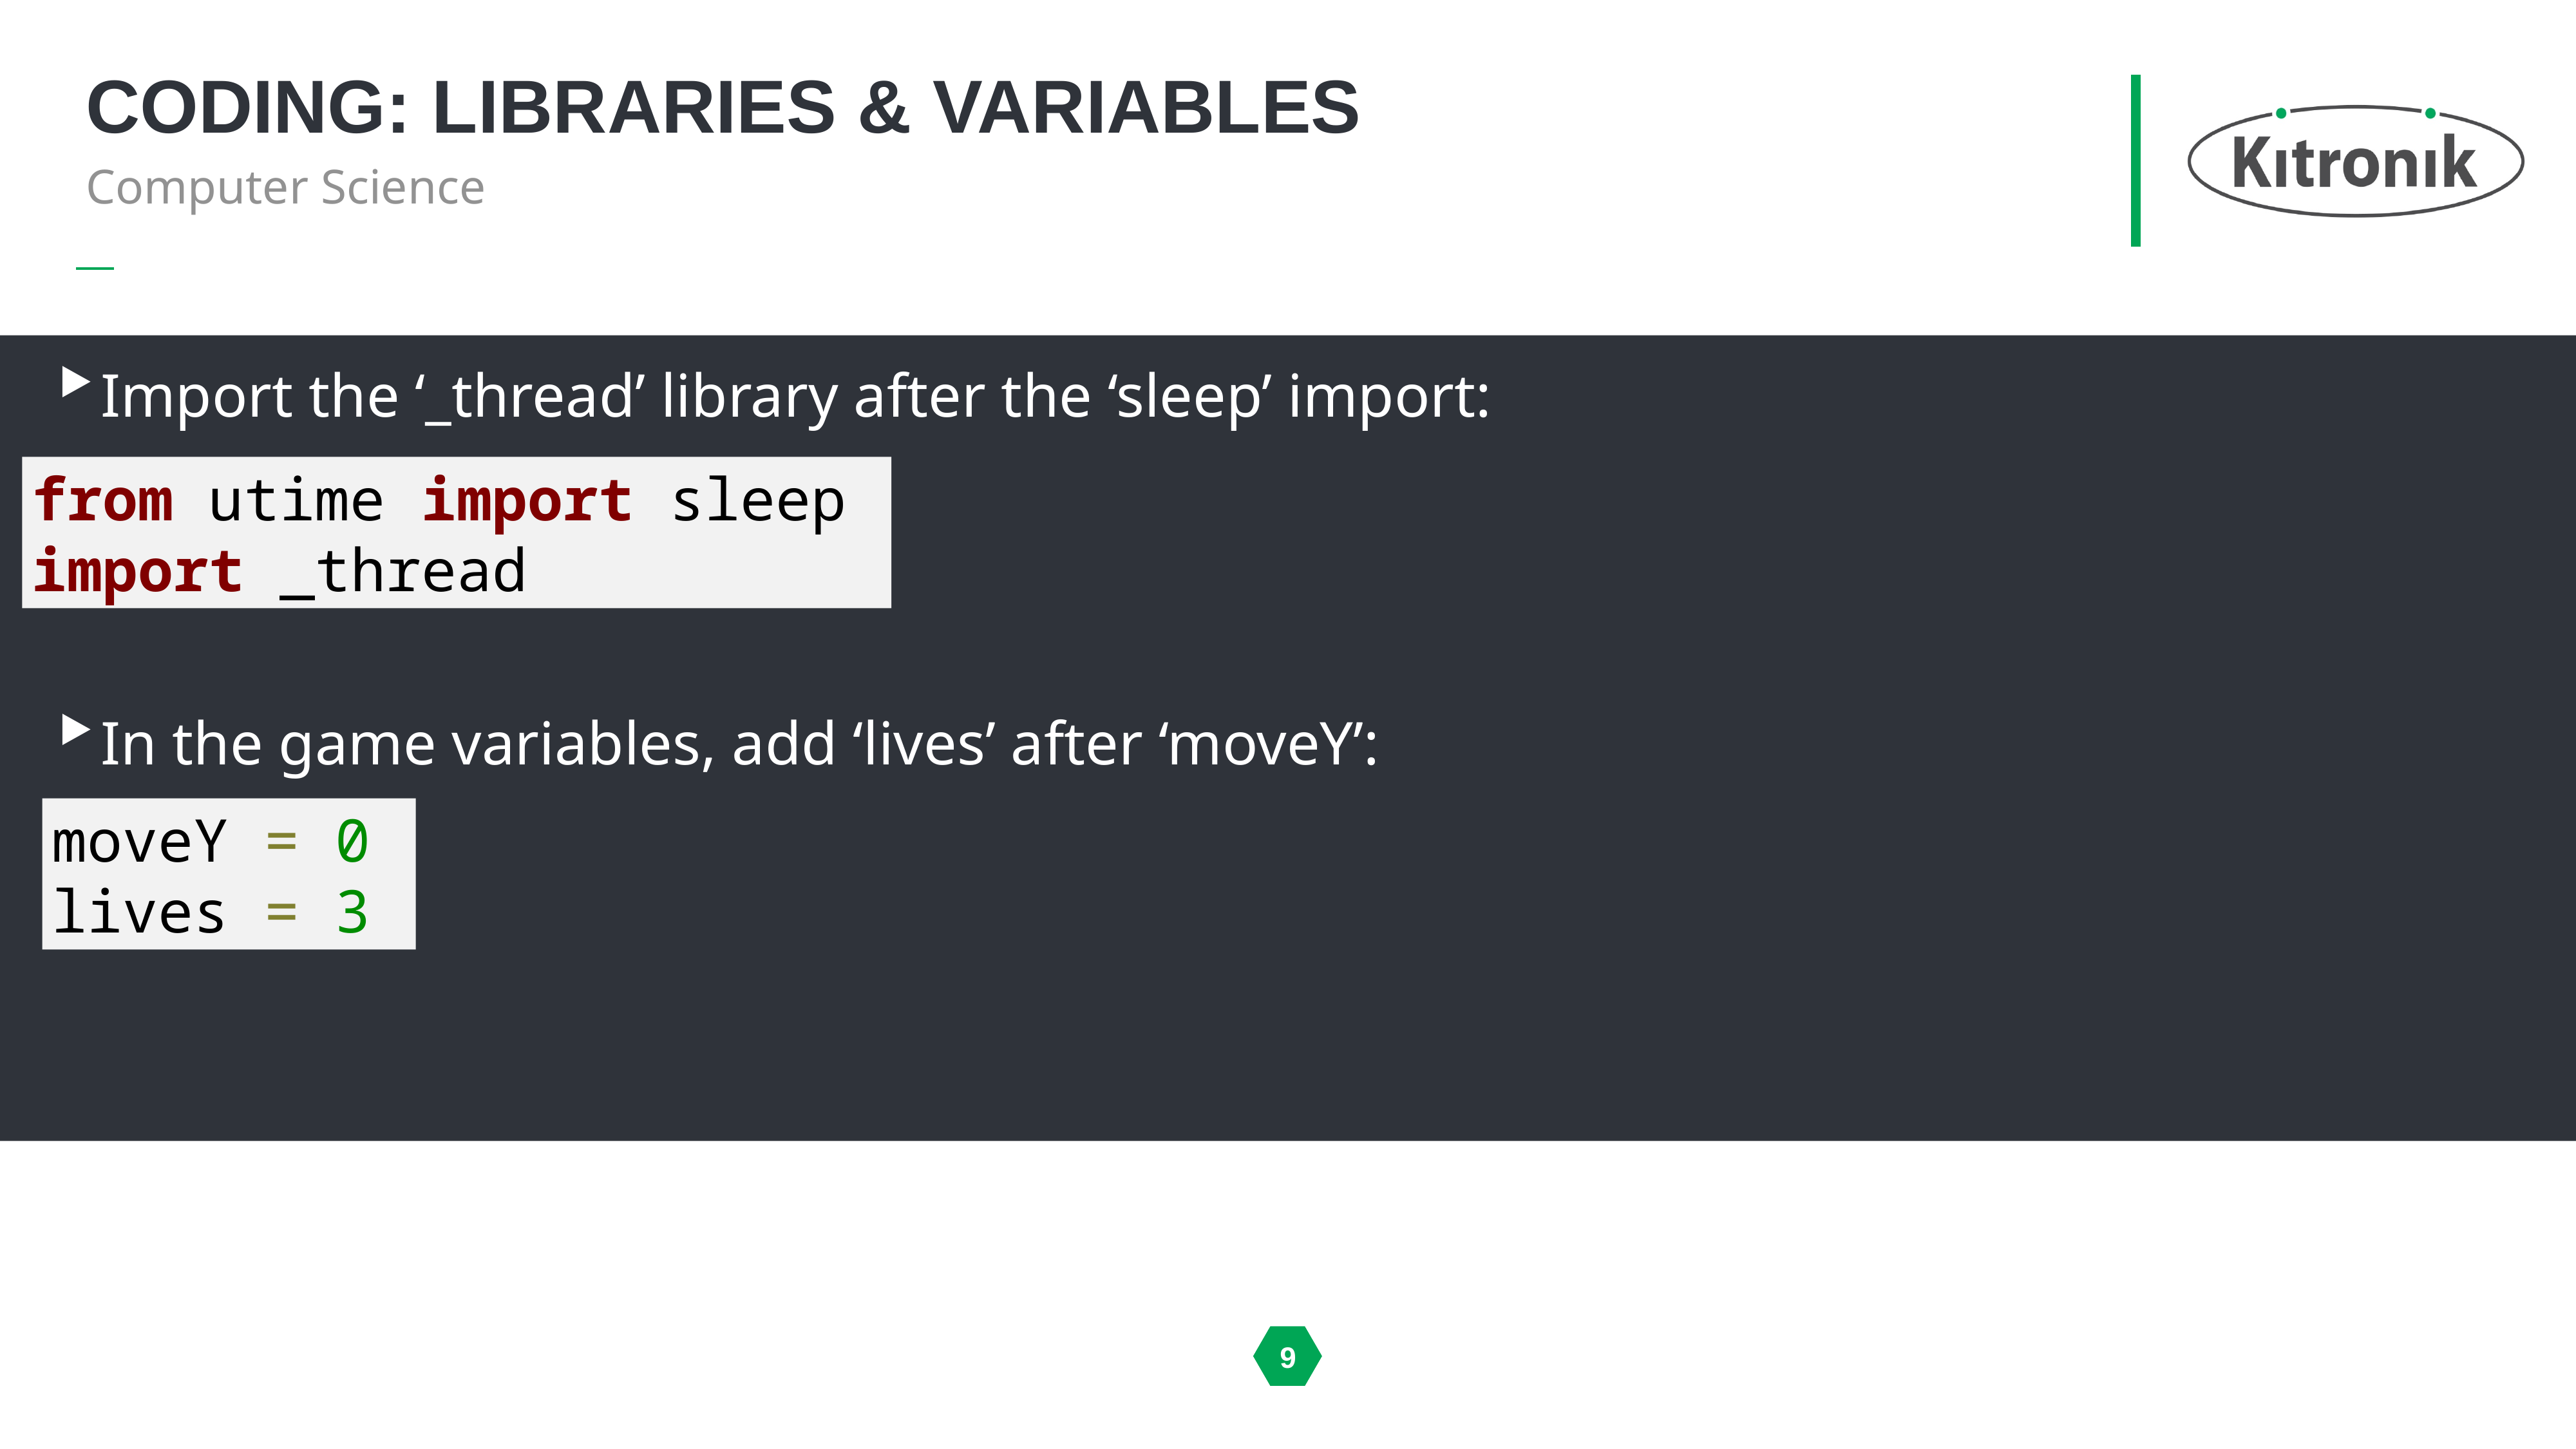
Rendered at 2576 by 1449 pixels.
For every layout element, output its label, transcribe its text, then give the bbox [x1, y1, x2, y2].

slide_number 9 [1253, 1331, 1323, 1382]
text_box moveY = 0 lives = 3 [42, 798, 416, 950]
text_box [0, 335, 2576, 1141]
list Computer Science [76, 174, 2031, 219]
text_box Import the ‘_thread’ library after the ‘sleep’ import: In the game variables, add ‘lives’ after ‘moveY’: [43, 350, 1694, 784]
title Coding: libraries & variables [76, 52, 2031, 174]
text_box [1268, 1382, 1307, 1386]
text_box from utime import sleep import _thread [22, 457, 892, 609]
text_box [1267, 1326, 1307, 1331]
picture [2186, 103, 2526, 219]
